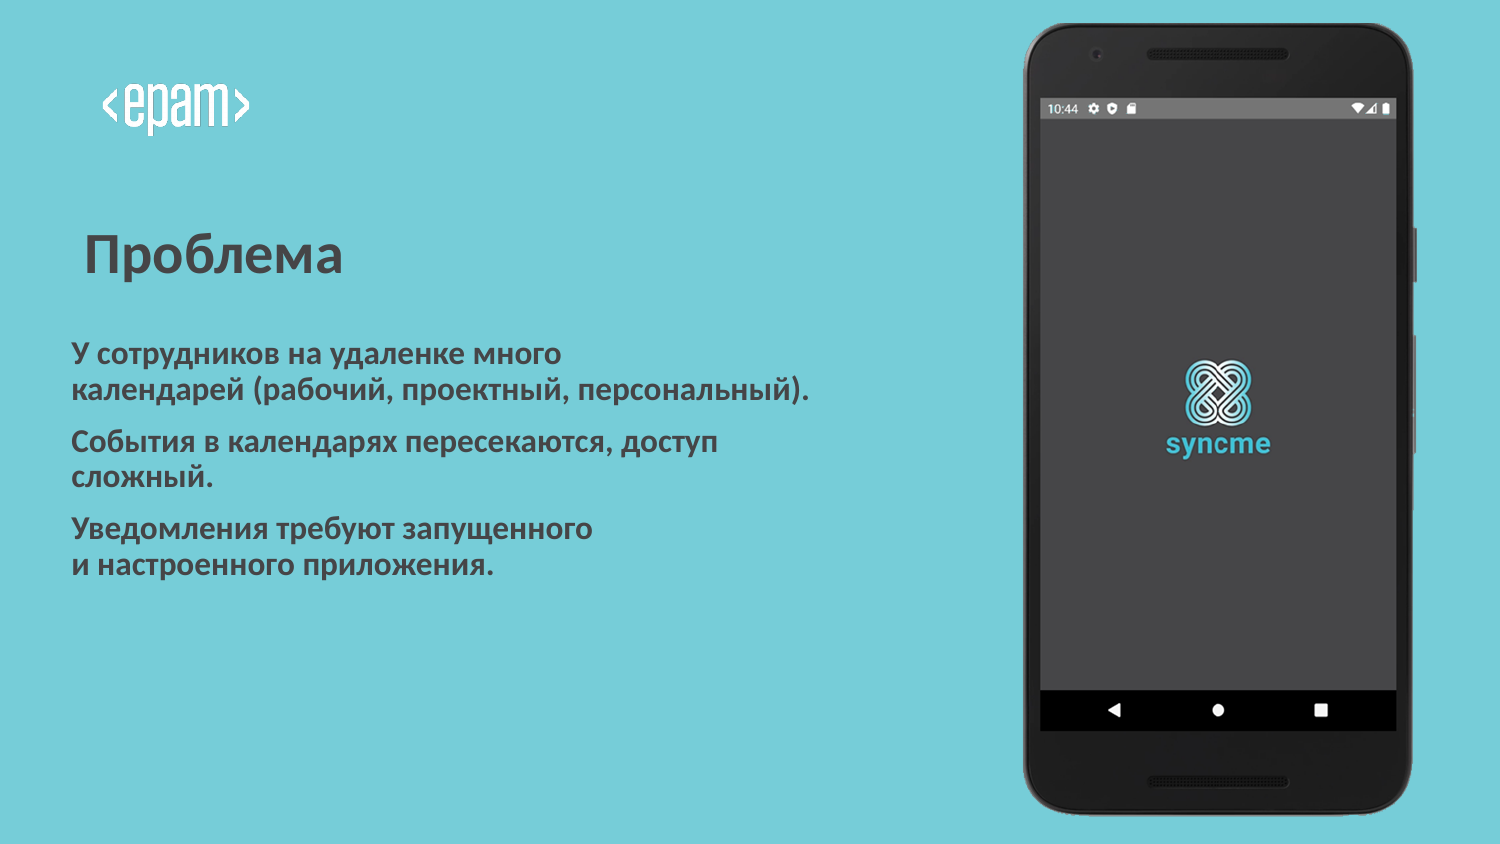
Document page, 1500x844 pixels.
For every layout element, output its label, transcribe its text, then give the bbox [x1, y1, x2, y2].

text_box Проблема [84, 216, 803, 294]
picture [1001, 23, 1435, 821]
text_box У сотрудников на удаленке много календарей (рабочий, проектный, персональный). События в календарях пересекаются, доступ сложный. Уведомления требуют запущенного и настроенного приложения. [71, 340, 817, 579]
